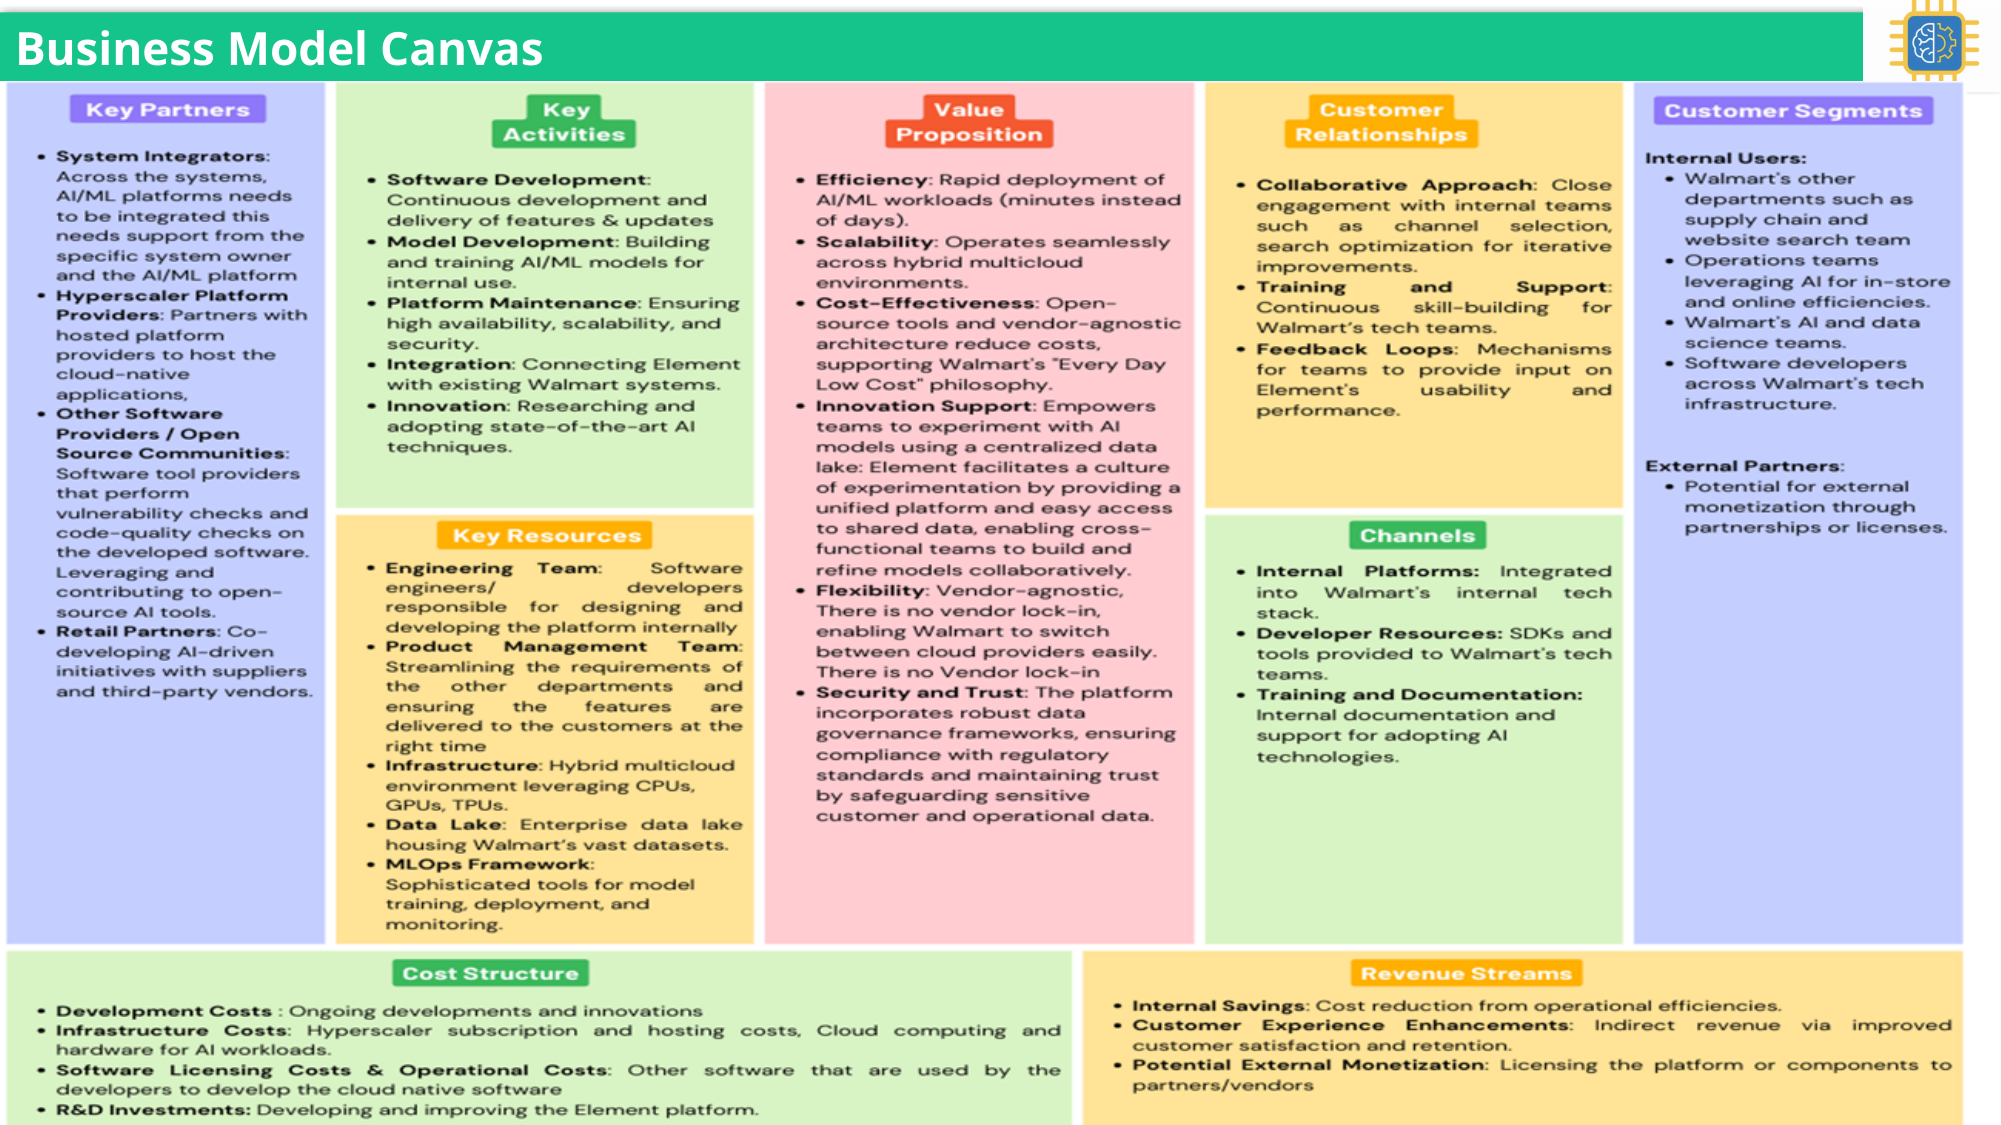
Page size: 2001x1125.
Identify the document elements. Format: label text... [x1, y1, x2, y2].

picture [1863, 0, 2000, 92]
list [0, 80, 1967, 1125]
text_box Business Model Canvas [0, 12, 1863, 80]
